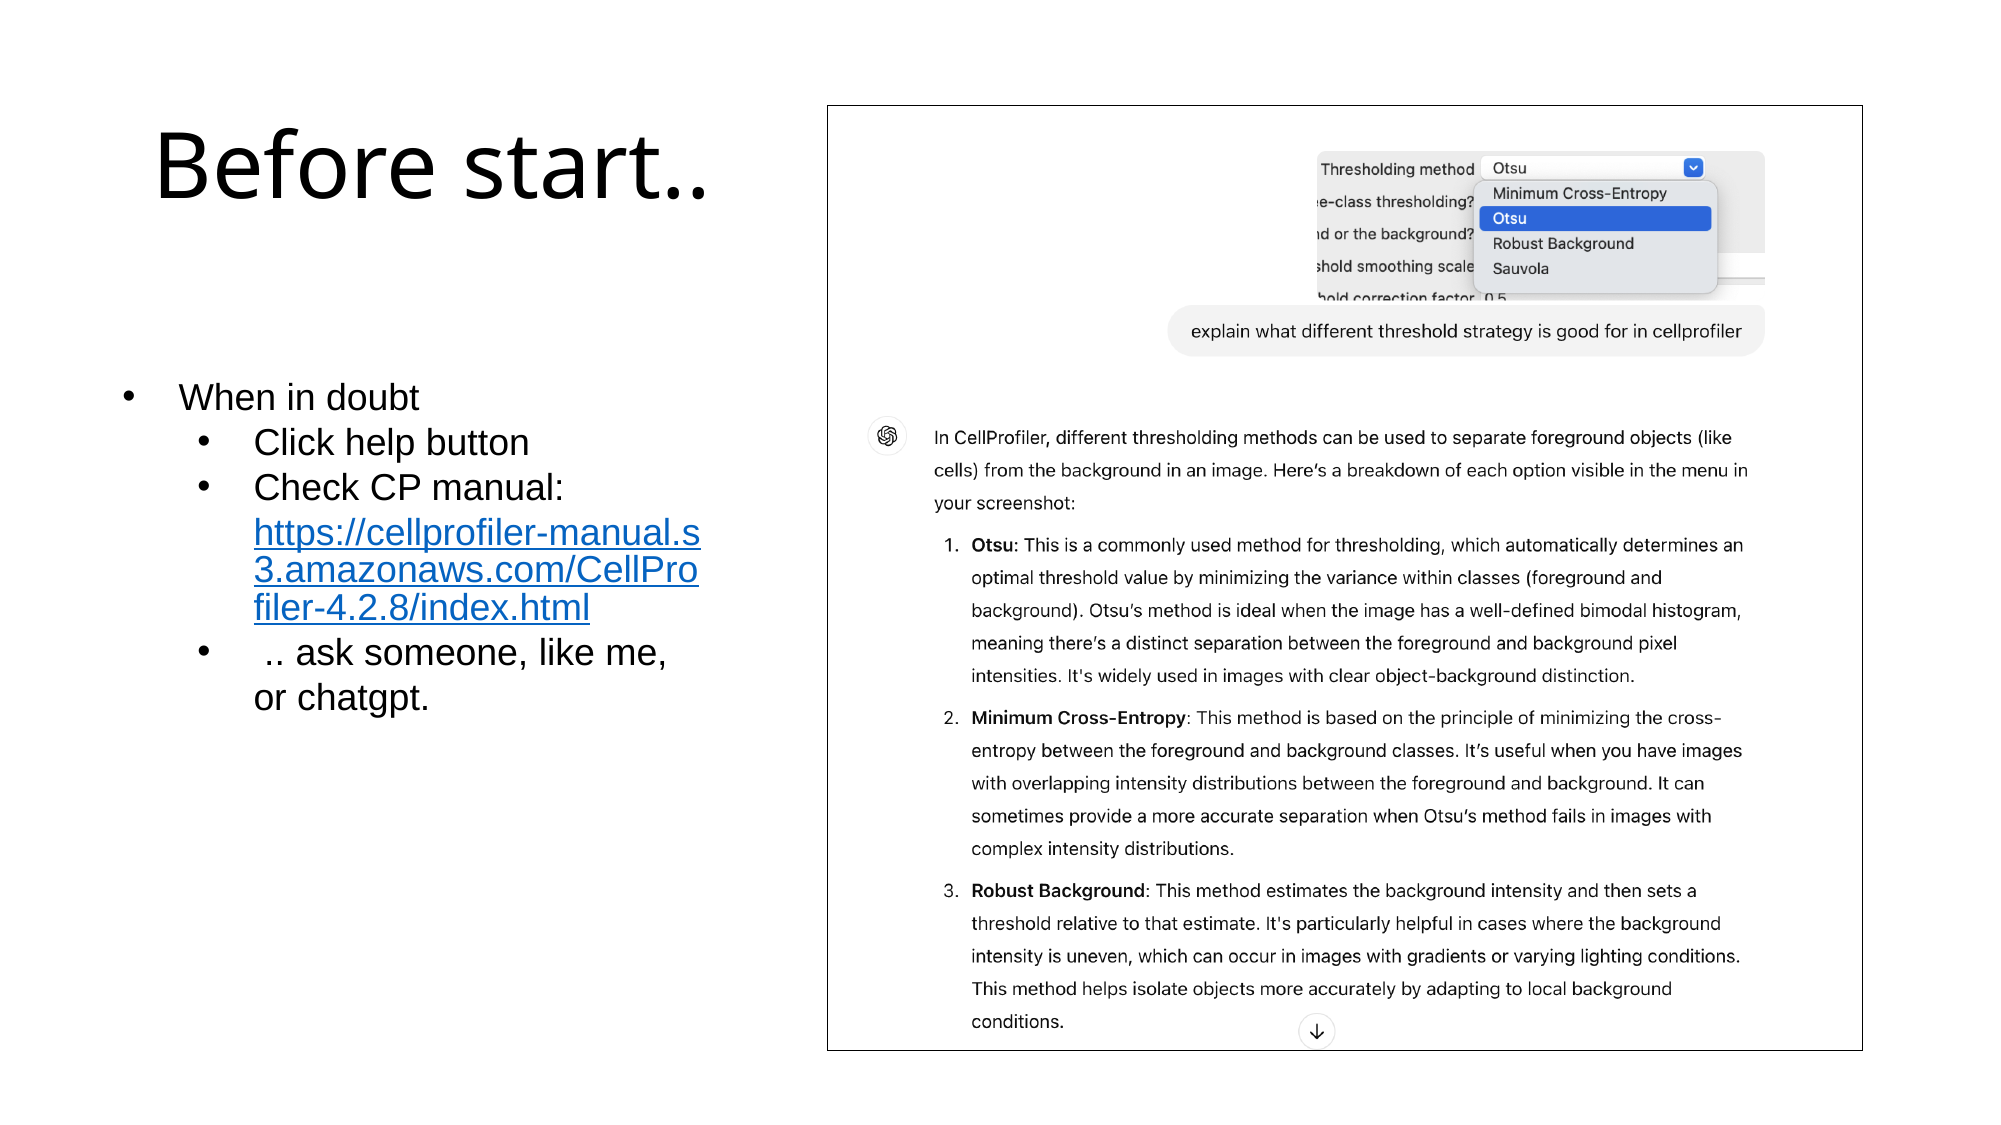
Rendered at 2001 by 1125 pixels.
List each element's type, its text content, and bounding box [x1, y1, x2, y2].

title Before start.. [137, 59, 1863, 278]
picture [827, 105, 1863, 1051]
text_box When in doubt Click help button Check CP manual: https://cellprofiler-manual.s3.amazonaws.com/CellProfiler-4.2.8/index.html .. ask someone, like me, or chatgpt. [107, 365, 718, 696]
